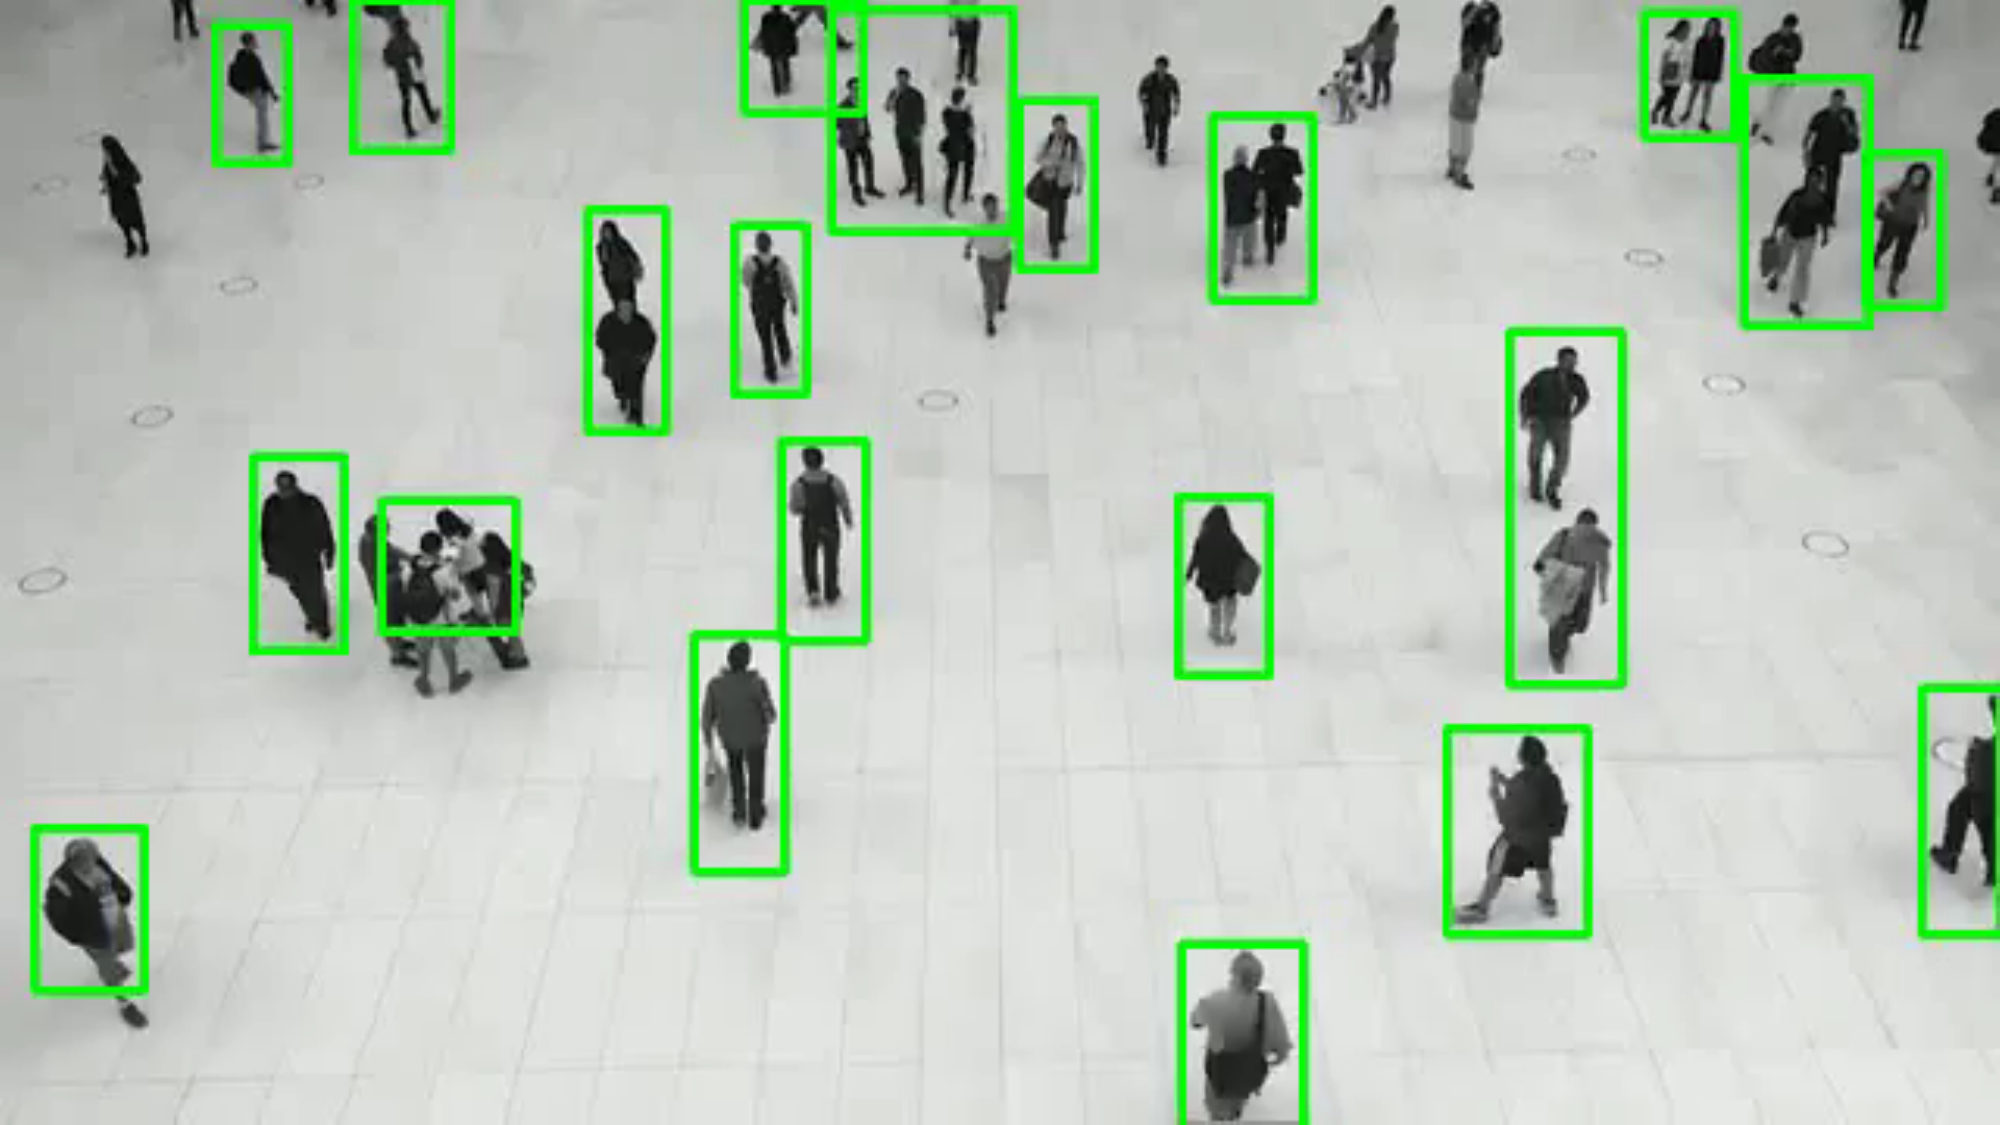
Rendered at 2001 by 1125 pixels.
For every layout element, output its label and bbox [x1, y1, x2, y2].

text_box [0, 0, 2000, 1125]
